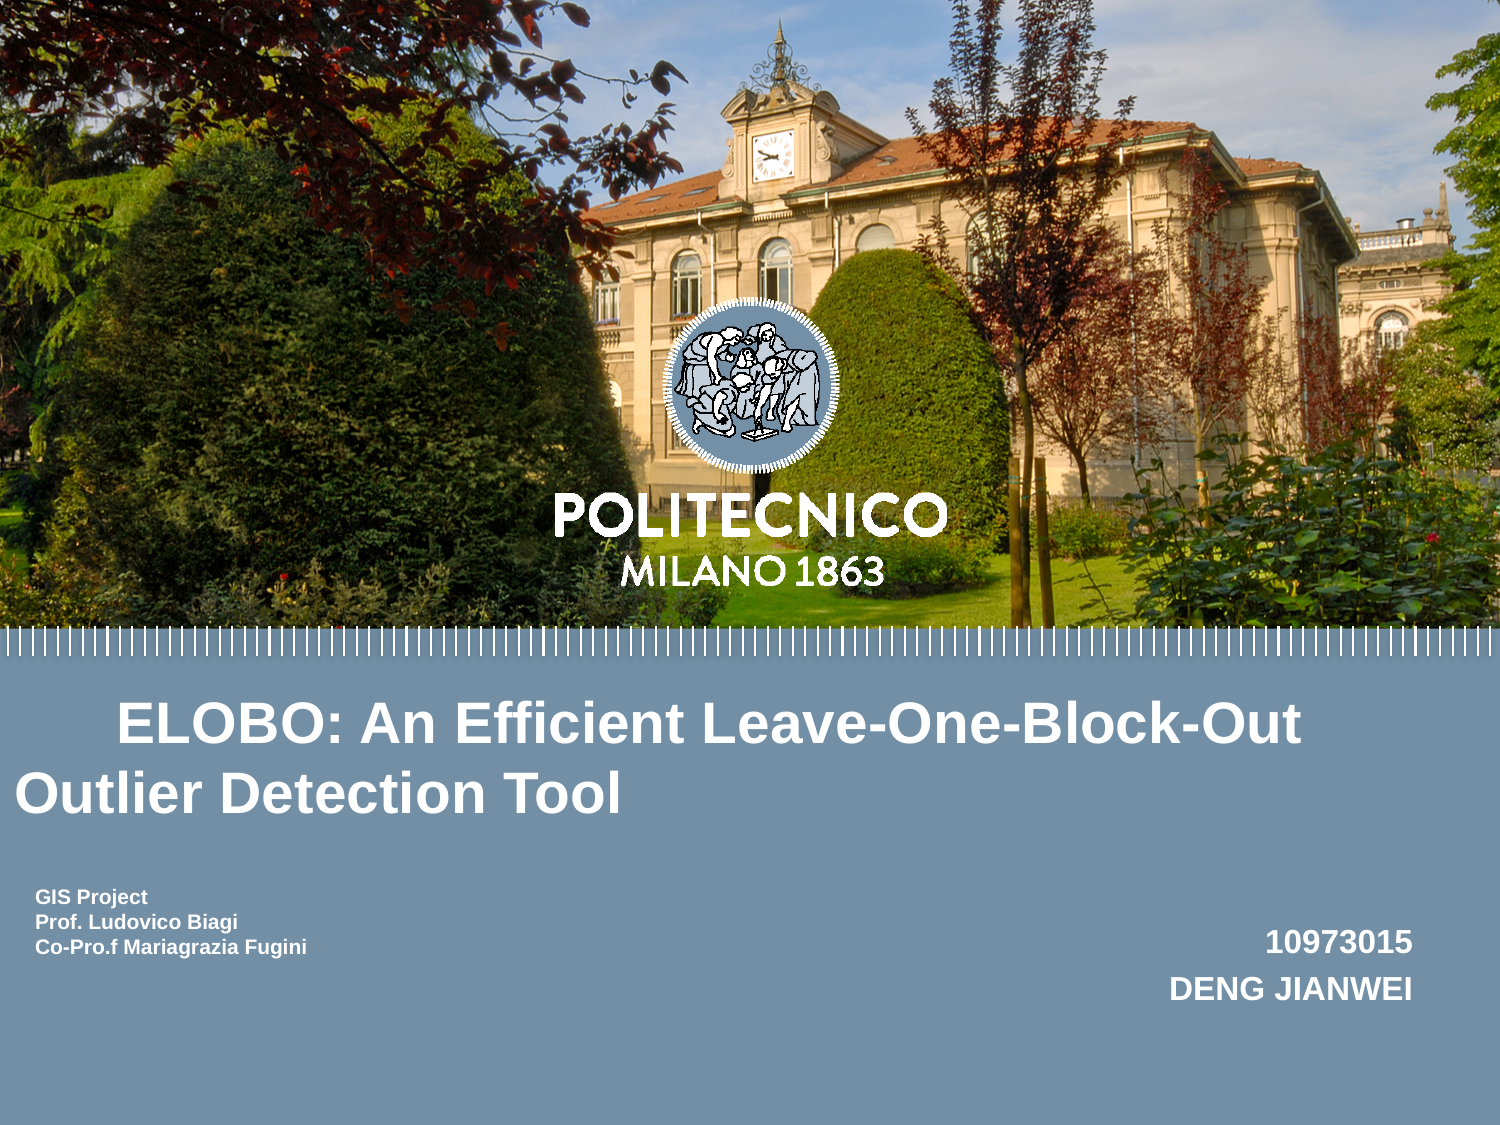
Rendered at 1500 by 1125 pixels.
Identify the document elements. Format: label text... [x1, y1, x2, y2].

text_box [0, 909, 1500, 1125]
picture [0, 0, 1500, 681]
text_box GIS Project Prof. Ludovico Biagi Co-Pro.f Mariagrazia Fugini [20, 876, 743, 1022]
text_box 10973015 DENG JIANWEI [1024, 913, 1428, 1114]
text_box ELOBO: An Efficient Leave-One-Block-Out Outlier Detection Tool [0, 688, 1500, 909]
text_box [7, 625, 1491, 656]
